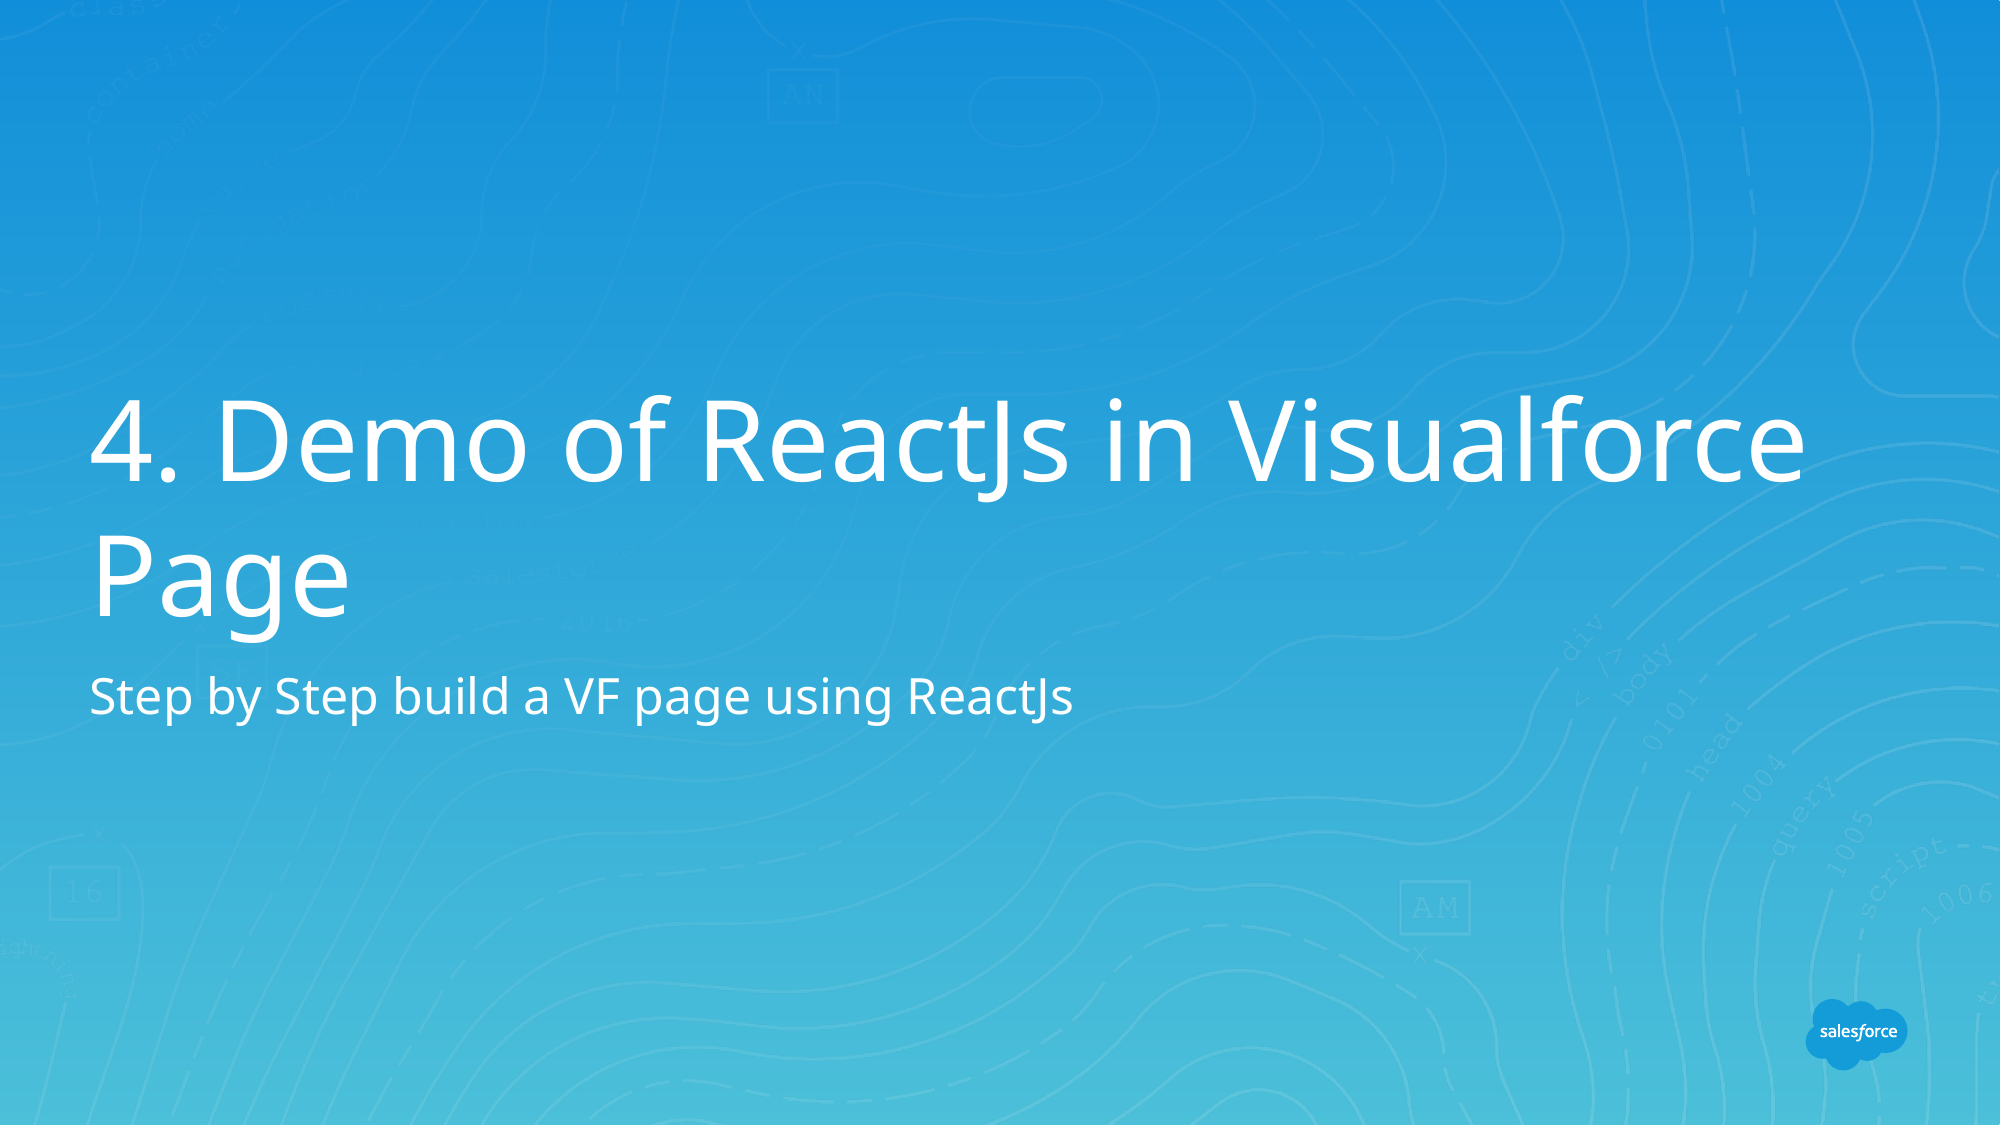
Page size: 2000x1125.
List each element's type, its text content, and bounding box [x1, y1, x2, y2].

title 4. Demo of ReactJs in Visualforce Page [89, 311, 1953, 639]
list Step by Step build a VF page using ReactJs [89, 664, 1912, 783]
picture [0, 0, 1999, 1125]
